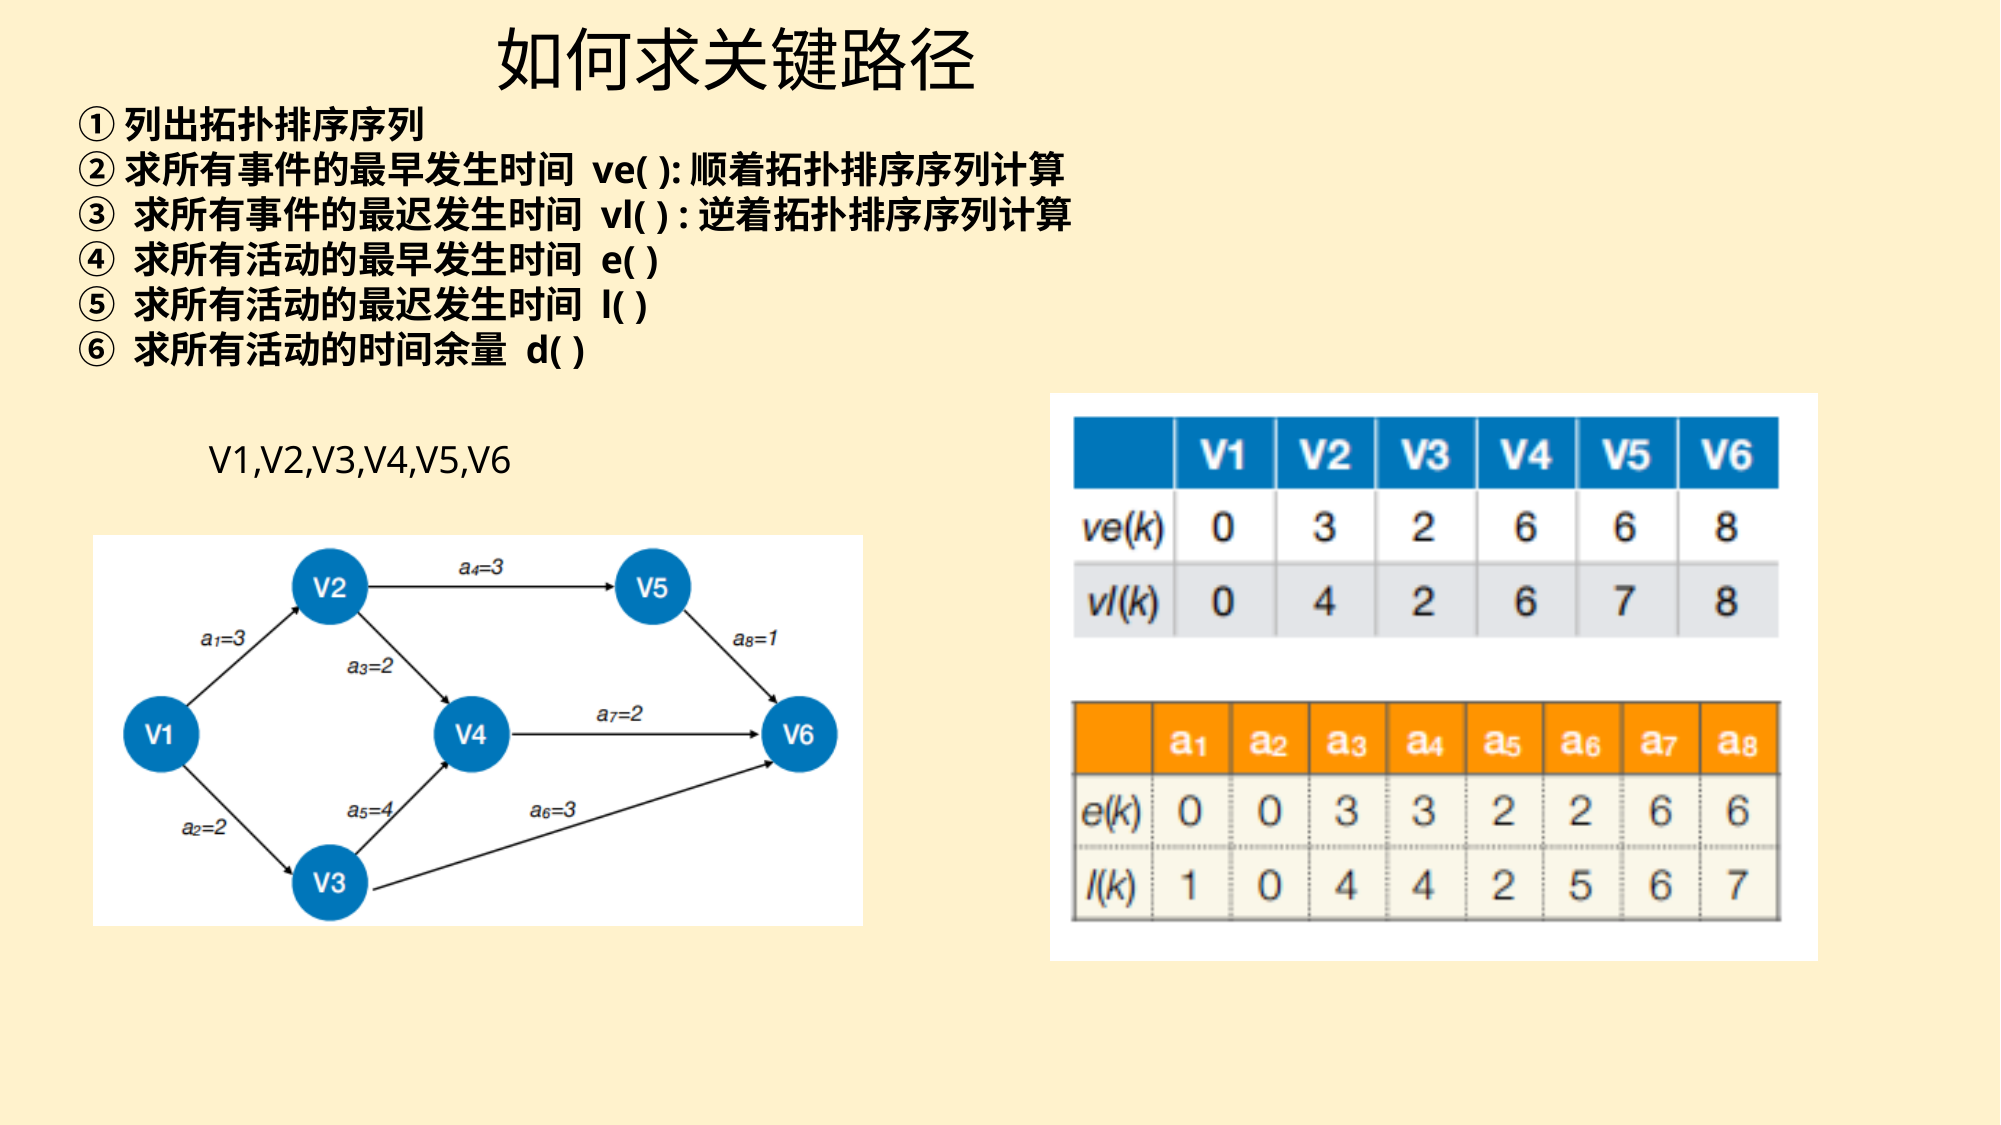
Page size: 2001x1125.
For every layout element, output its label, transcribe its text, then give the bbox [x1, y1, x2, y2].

text_box 如何求关键路径 [36, 0, 1436, 124]
picture [93, 535, 863, 926]
text_box V1,V2,V3,V4,V5,V6 [194, 428, 695, 489]
picture [1050, 393, 1818, 961]
text_box ①列出拓扑排序序列 ②求所有事件的最早发⽣时间 ve( ):顺着拓扑排序序列计算 ③ 求所有事件的最迟发⽣时间 vl( ) :逆着拓扑排序序列计算 ④ 求所有活动的最早发⽣时间 e( ) ⑤ 求所有活动的最迟发⽣时间 l( ) ⑥ 求所有活动的时间余量 d( ) [63, 93, 1421, 379]
